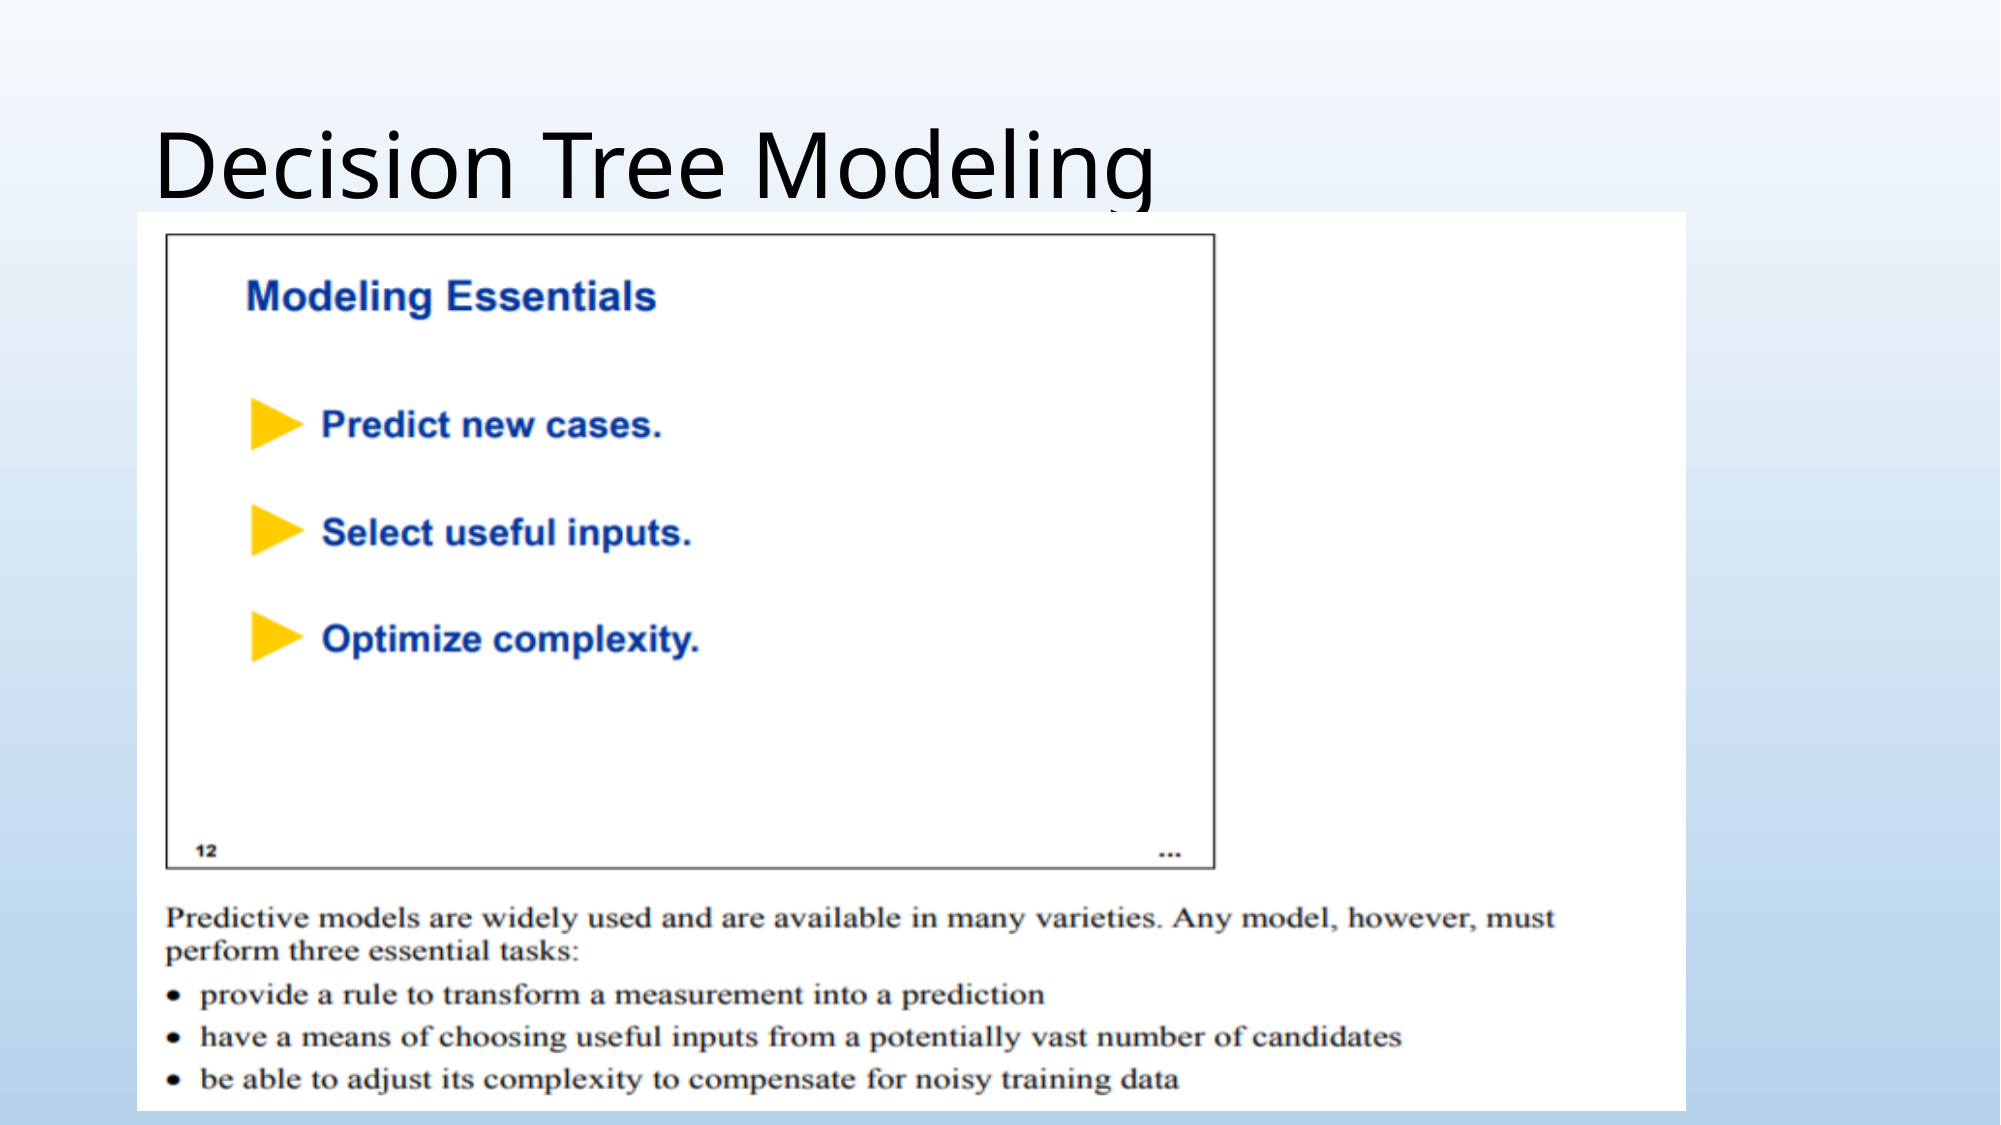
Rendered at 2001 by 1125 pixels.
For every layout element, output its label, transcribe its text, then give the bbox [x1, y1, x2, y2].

picture [137, 212, 1686, 1111]
title Decision Tree Modeling [137, 59, 1863, 278]
